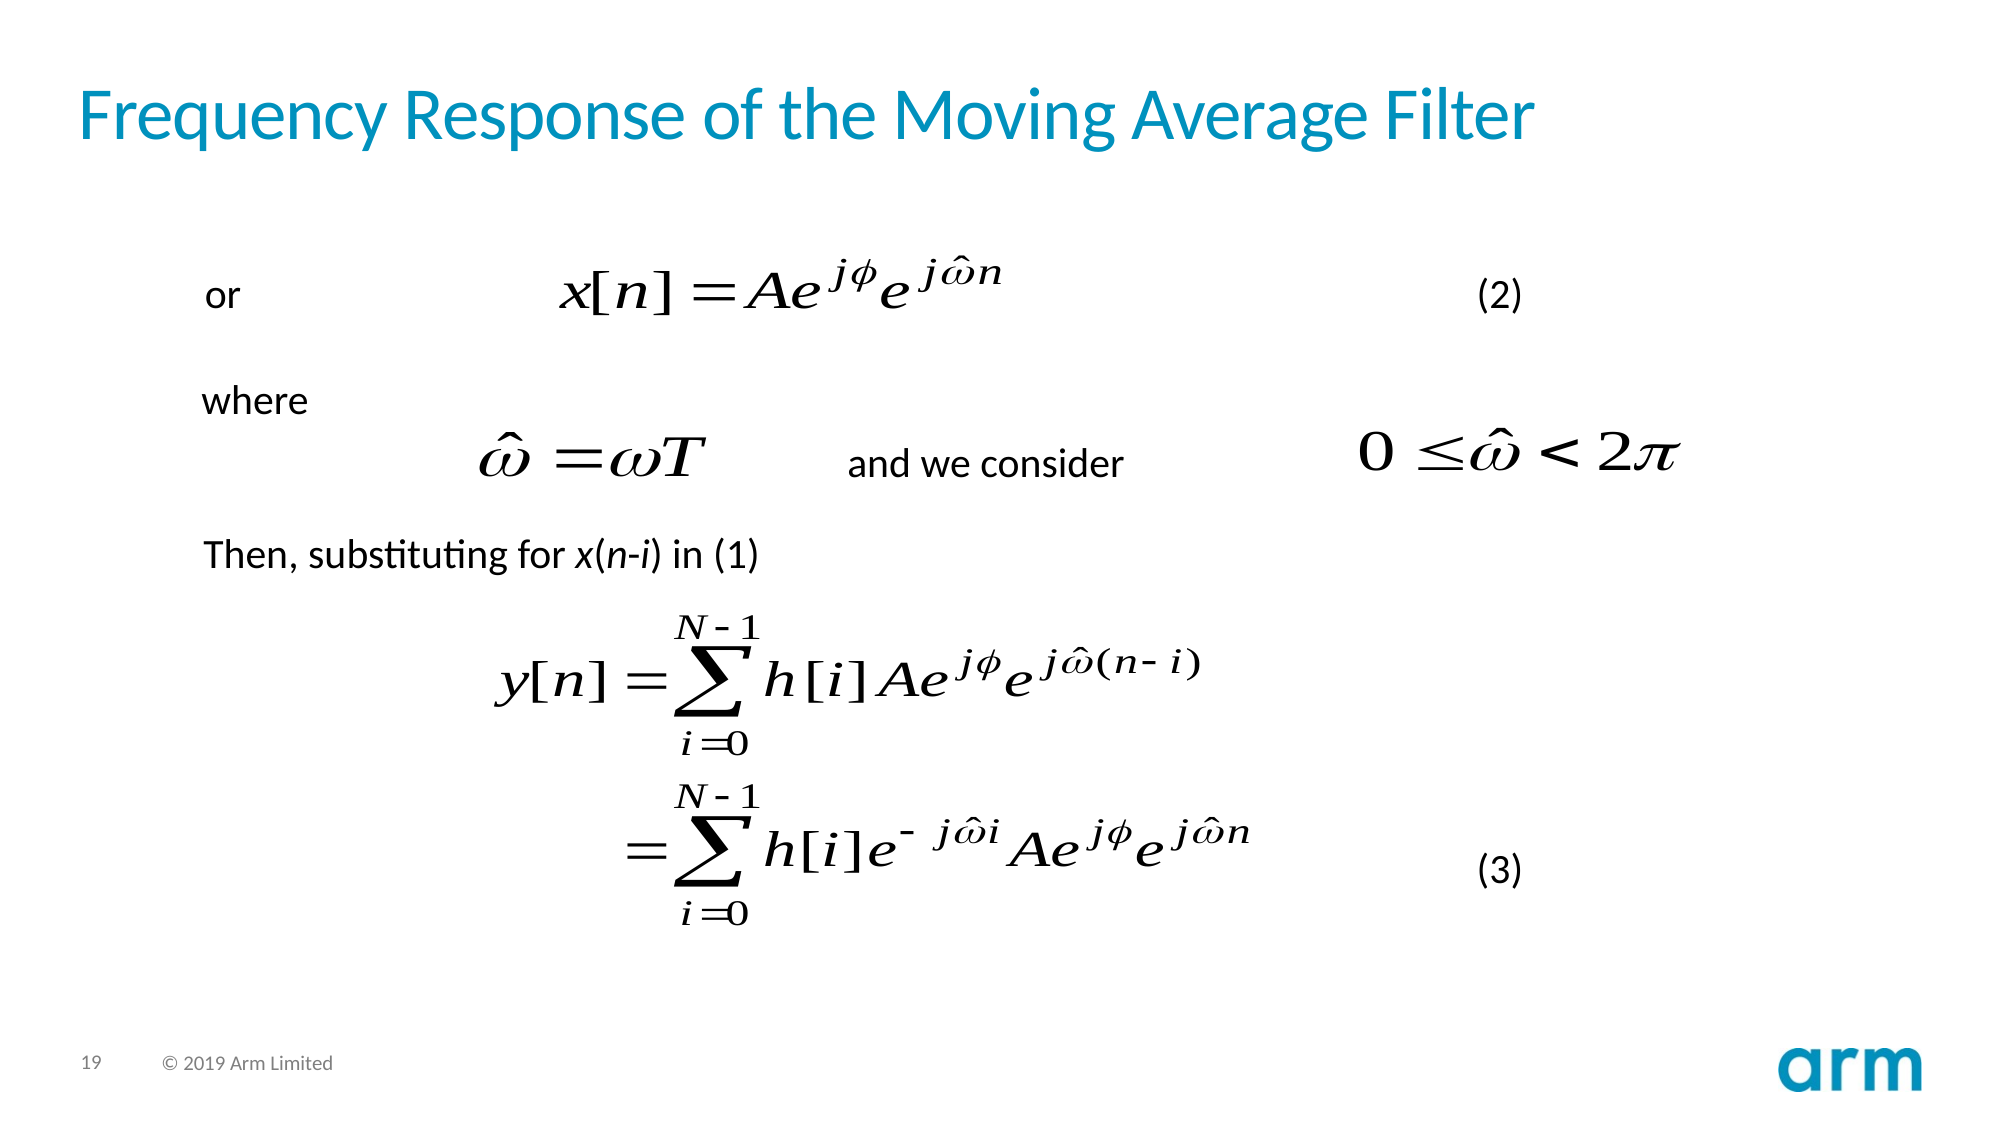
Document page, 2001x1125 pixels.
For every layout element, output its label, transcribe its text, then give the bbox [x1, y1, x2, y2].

text_box (3) [1461, 834, 1539, 900]
picture [547, 247, 1021, 328]
text_box where [186, 365, 324, 430]
picture [1778, 1048, 1794, 1067]
picture [468, 421, 721, 502]
picture [1911, 1048, 1922, 1062]
picture [1778, 1072, 1794, 1092]
picture [484, 601, 1266, 936]
picture [1788, 1056, 1812, 1083]
text_box and we consider [832, 428, 1140, 493]
picture [1803, 1048, 1922, 1092]
text_box or [190, 259, 266, 325]
picture [1348, 417, 1696, 483]
text_box (2) [1461, 258, 1539, 324]
text_box Then, substituting for x(n-i) in (1) [188, 519, 775, 585]
title Frequency Response of the Moving Average Filter [78, 78, 1922, 186]
picture [1889, 1048, 1903, 1053]
